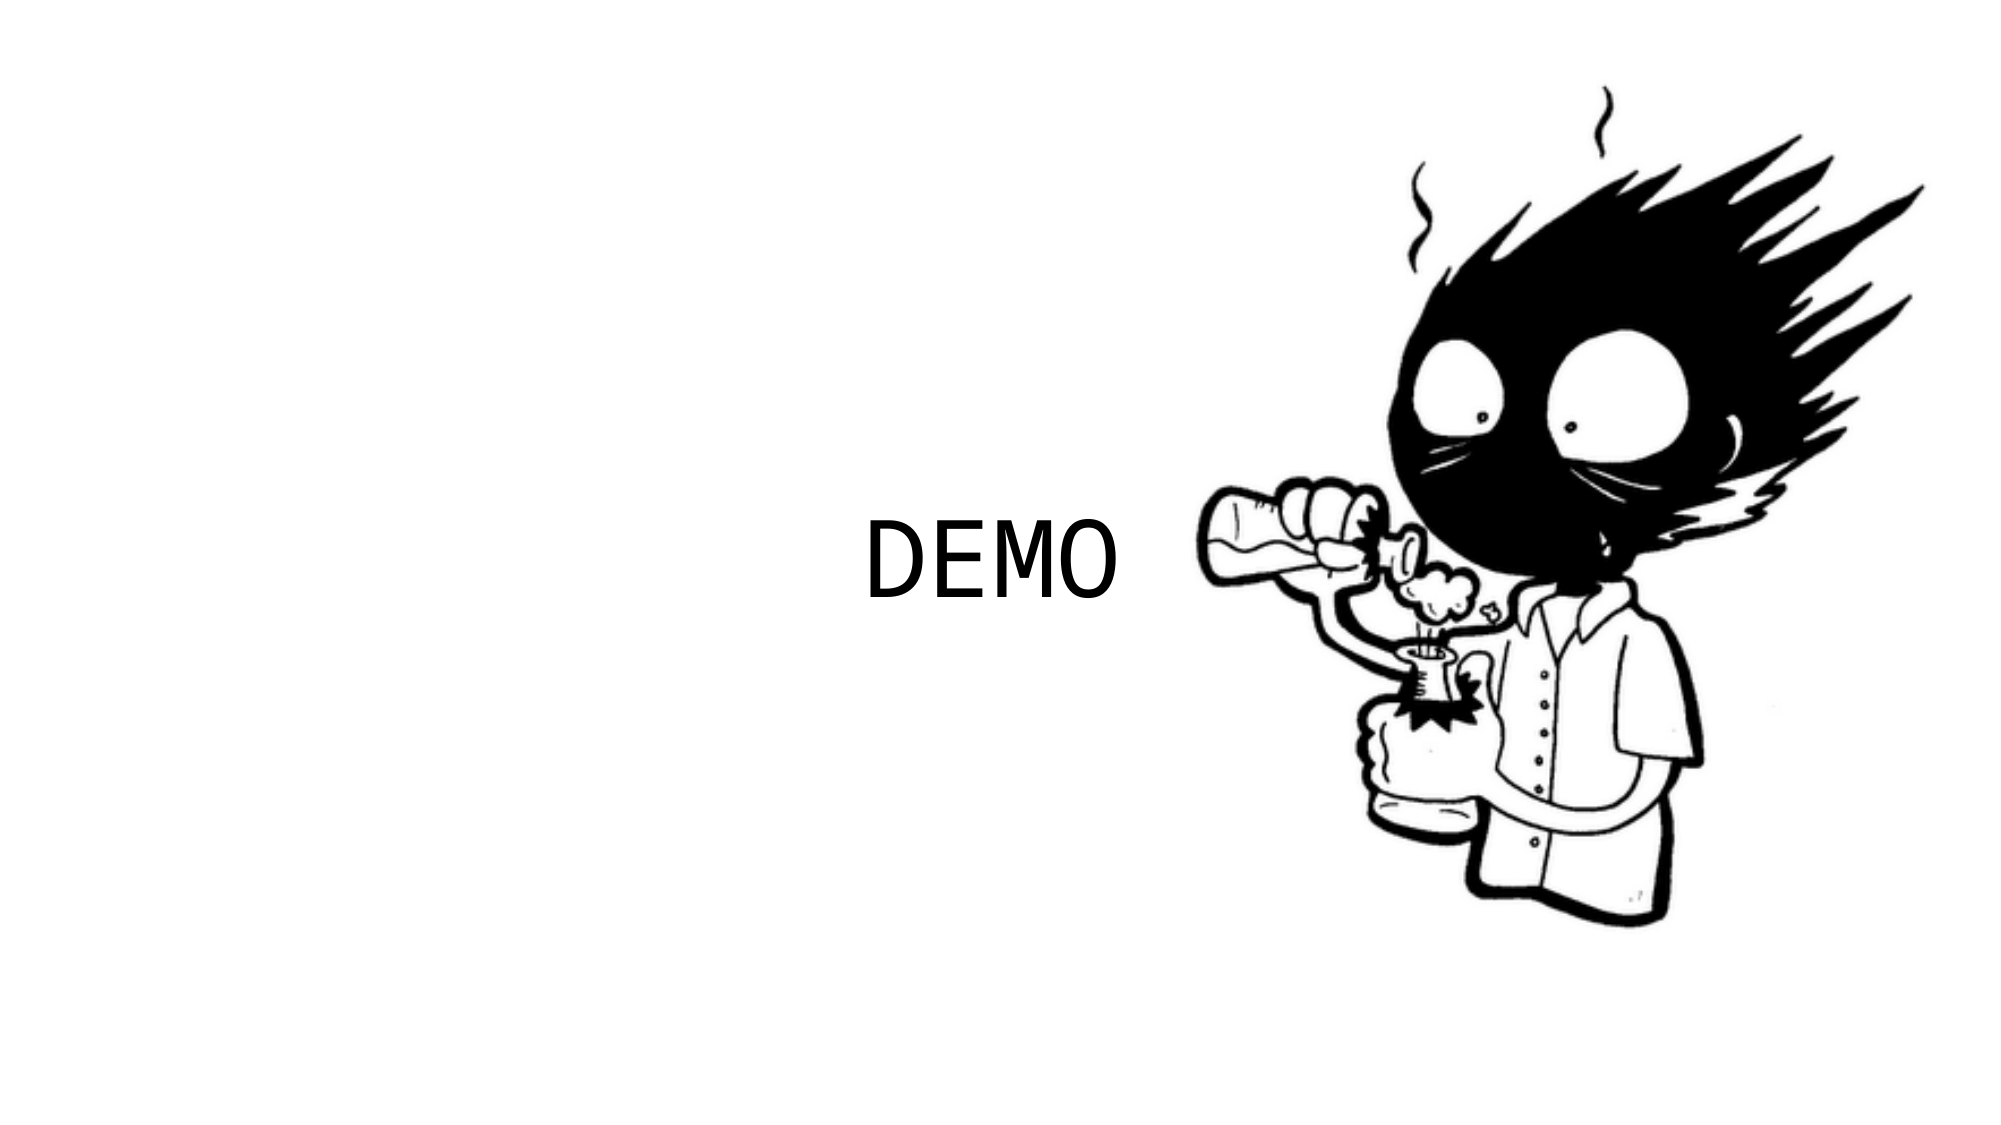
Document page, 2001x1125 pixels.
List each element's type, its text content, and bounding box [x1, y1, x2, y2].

picture [1172, 51, 1965, 957]
text_box DEMO [848, 453, 1152, 672]
